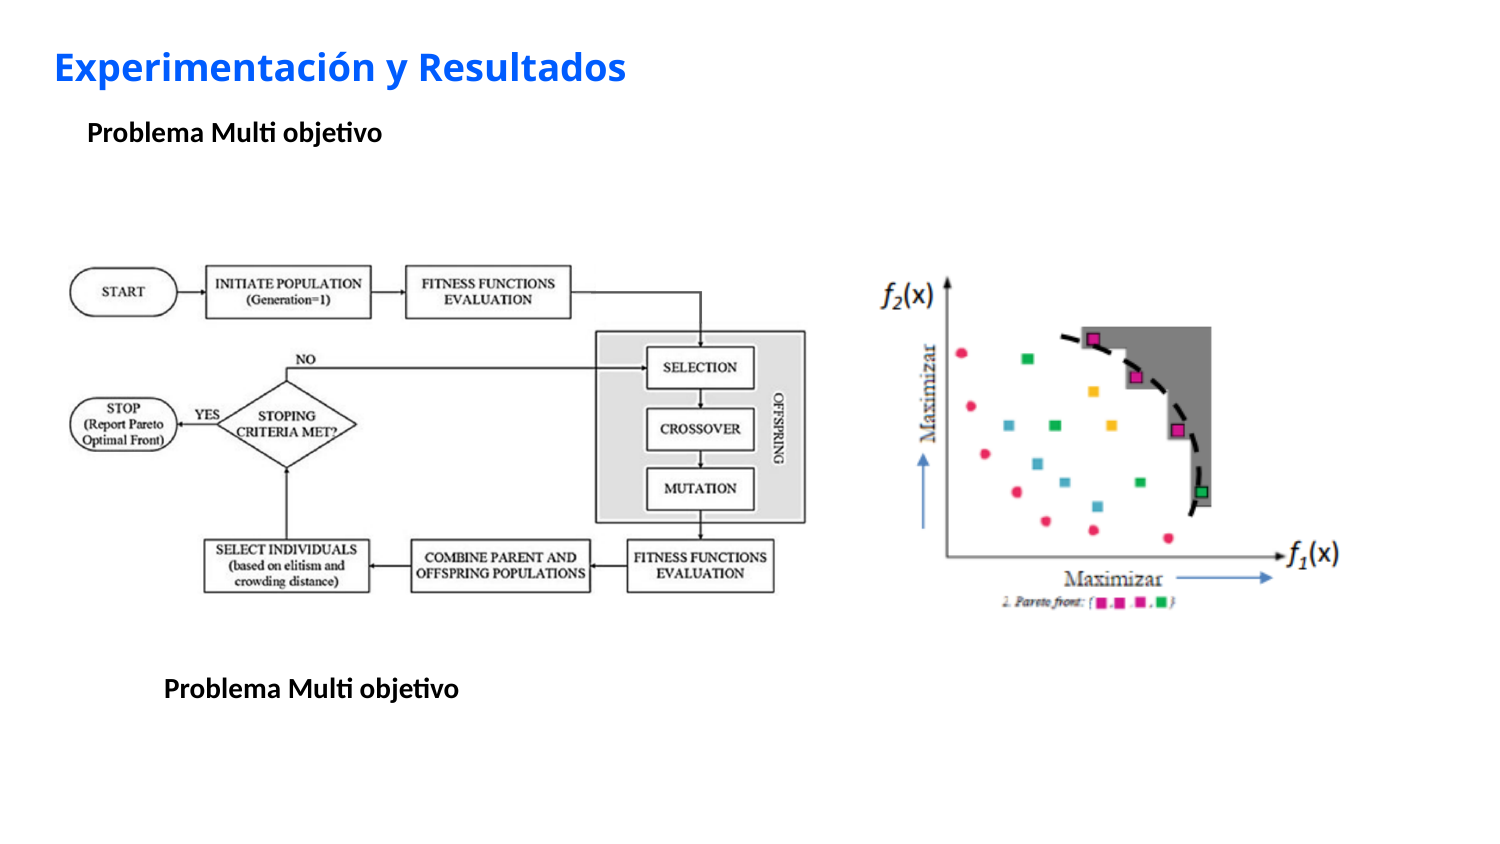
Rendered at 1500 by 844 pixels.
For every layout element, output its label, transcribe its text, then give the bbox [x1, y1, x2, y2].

picture [55, 221, 818, 623]
text_box Problema Multi objetivo [149, 654, 522, 719]
picture [865, 243, 1404, 623]
text_box Problema Multi objetivo [72, 98, 445, 164]
title Experimentación y Resultados [42, 42, 1452, 96]
